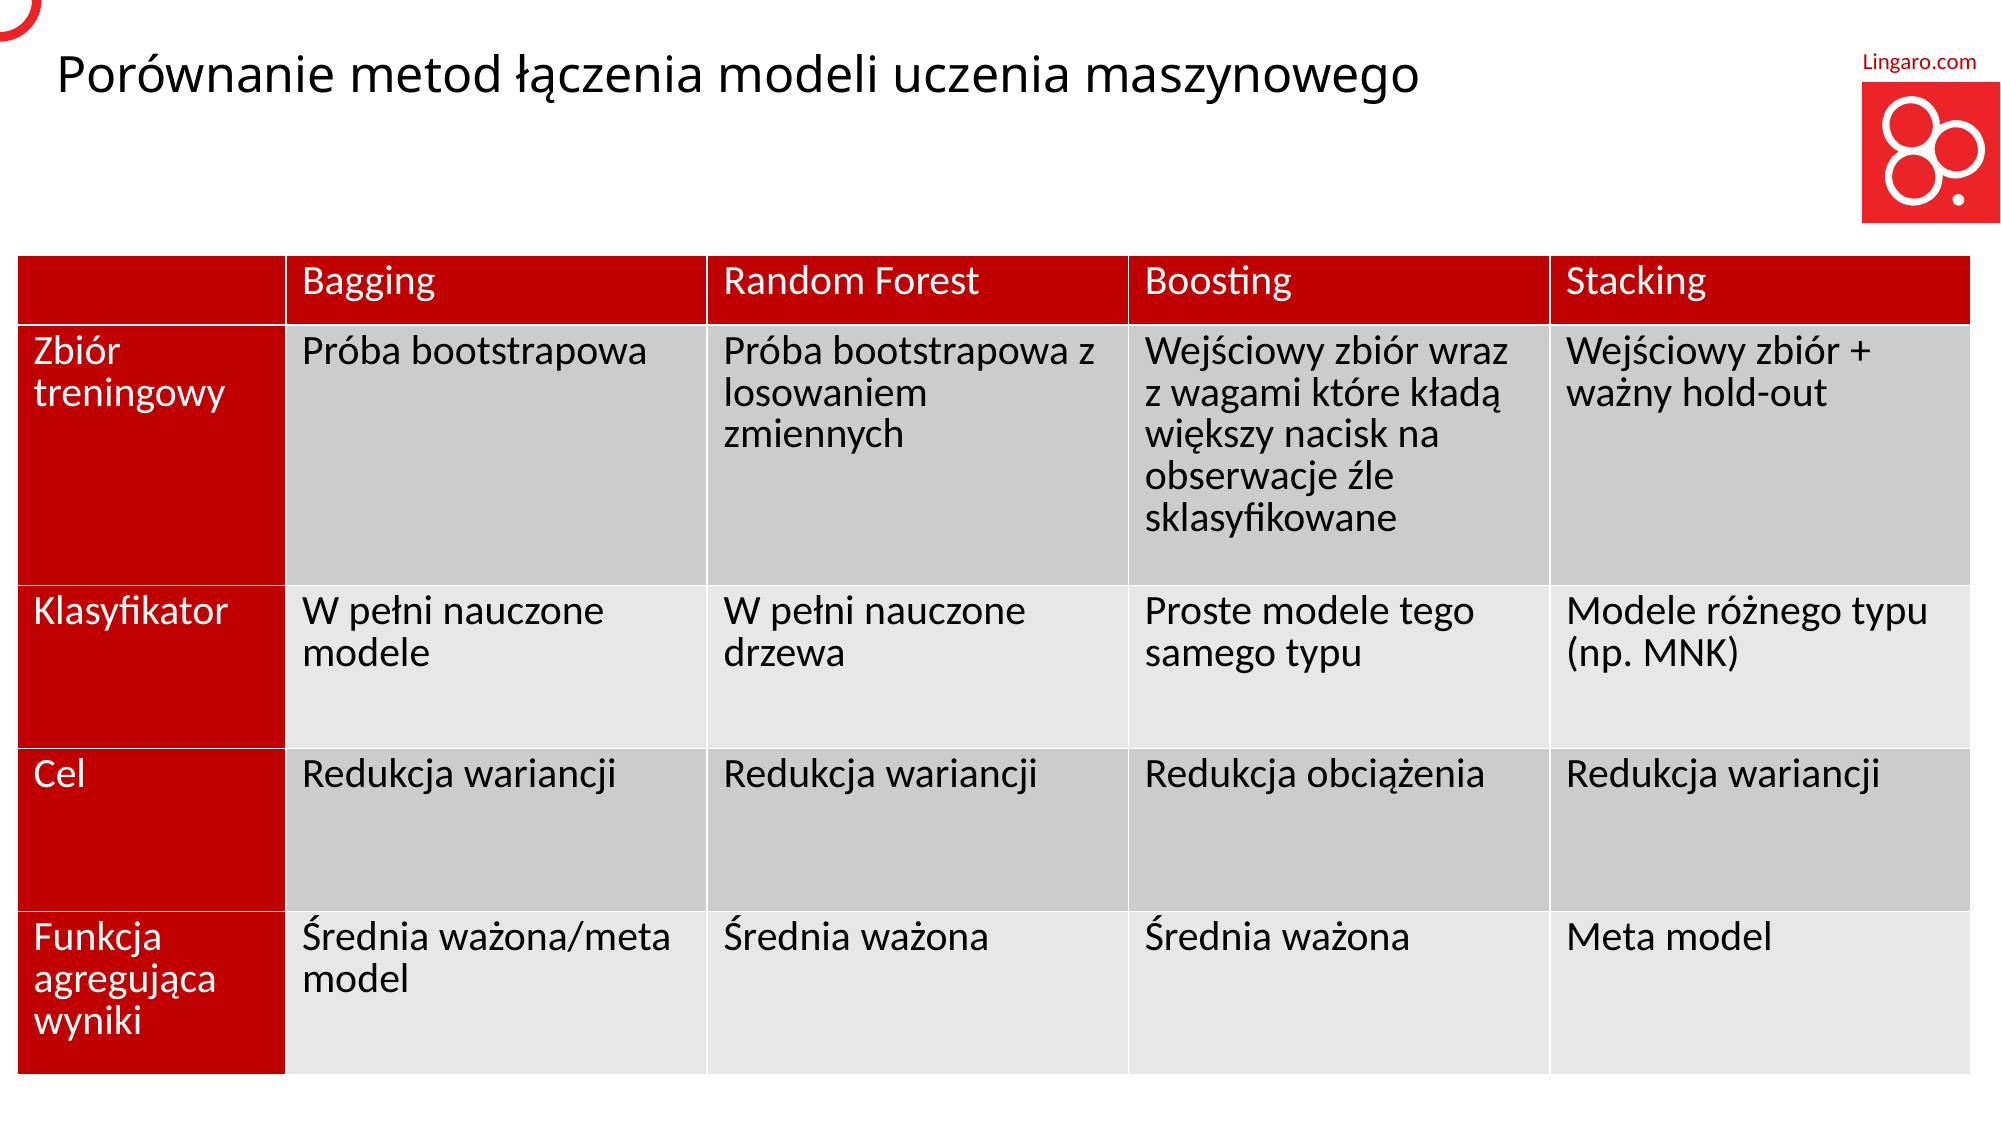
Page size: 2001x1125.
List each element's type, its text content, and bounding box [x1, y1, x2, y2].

table_header Random Forest [708, 256, 1128, 324]
table_cell Proste modele tego samego typu [1129, 586, 1549, 748]
table_cell Cel [18, 749, 285, 911]
table_cell Próba bootstrapowa z losowaniem zmiennych [708, 326, 1128, 585]
title Porównanie metod łączenia modeli uczenia maszynowego [41, 41, 1832, 109]
table_cell Funkcja agregująca wyniki [18, 912, 285, 1074]
table_cell Zbiór treningowy [18, 326, 285, 585]
table_cell Redukcja wariancji [1551, 749, 1970, 911]
table_header [18, 256, 285, 324]
table_cell Średnia ważona/meta model [287, 912, 706, 1074]
table_cell Wejściowy zbiór + ważny hold-out [1551, 326, 1970, 585]
table_cell Redukcja wariancji [708, 749, 1128, 911]
table_cell Klasyfikator [18, 586, 285, 748]
table_cell W pełni nauczone modele [287, 586, 706, 748]
table_cell Redukcja obciążenia [1129, 749, 1549, 911]
table_cell W pełni nauczone drzewa [708, 586, 1128, 748]
table_cell Średnia ważona [708, 912, 1128, 1074]
table_header Bagging [287, 256, 706, 324]
table_cell Meta model [1551, 912, 1970, 1074]
table_cell Próba bootstrapowa [287, 326, 706, 585]
table_header Stacking [1551, 256, 1970, 324]
table_cell Modele różnego typu (np. MNK) [1551, 586, 1970, 748]
table_cell Średnia ważona [1129, 912, 1549, 1074]
table_cell Wejściowy zbiór wraz z wagami które kładą większy nacisk na obserwacje źle sklasyfikowane [1129, 326, 1549, 585]
table_header Boosting [1129, 256, 1549, 324]
table_cell Redukcja wariancji [287, 749, 706, 911]
